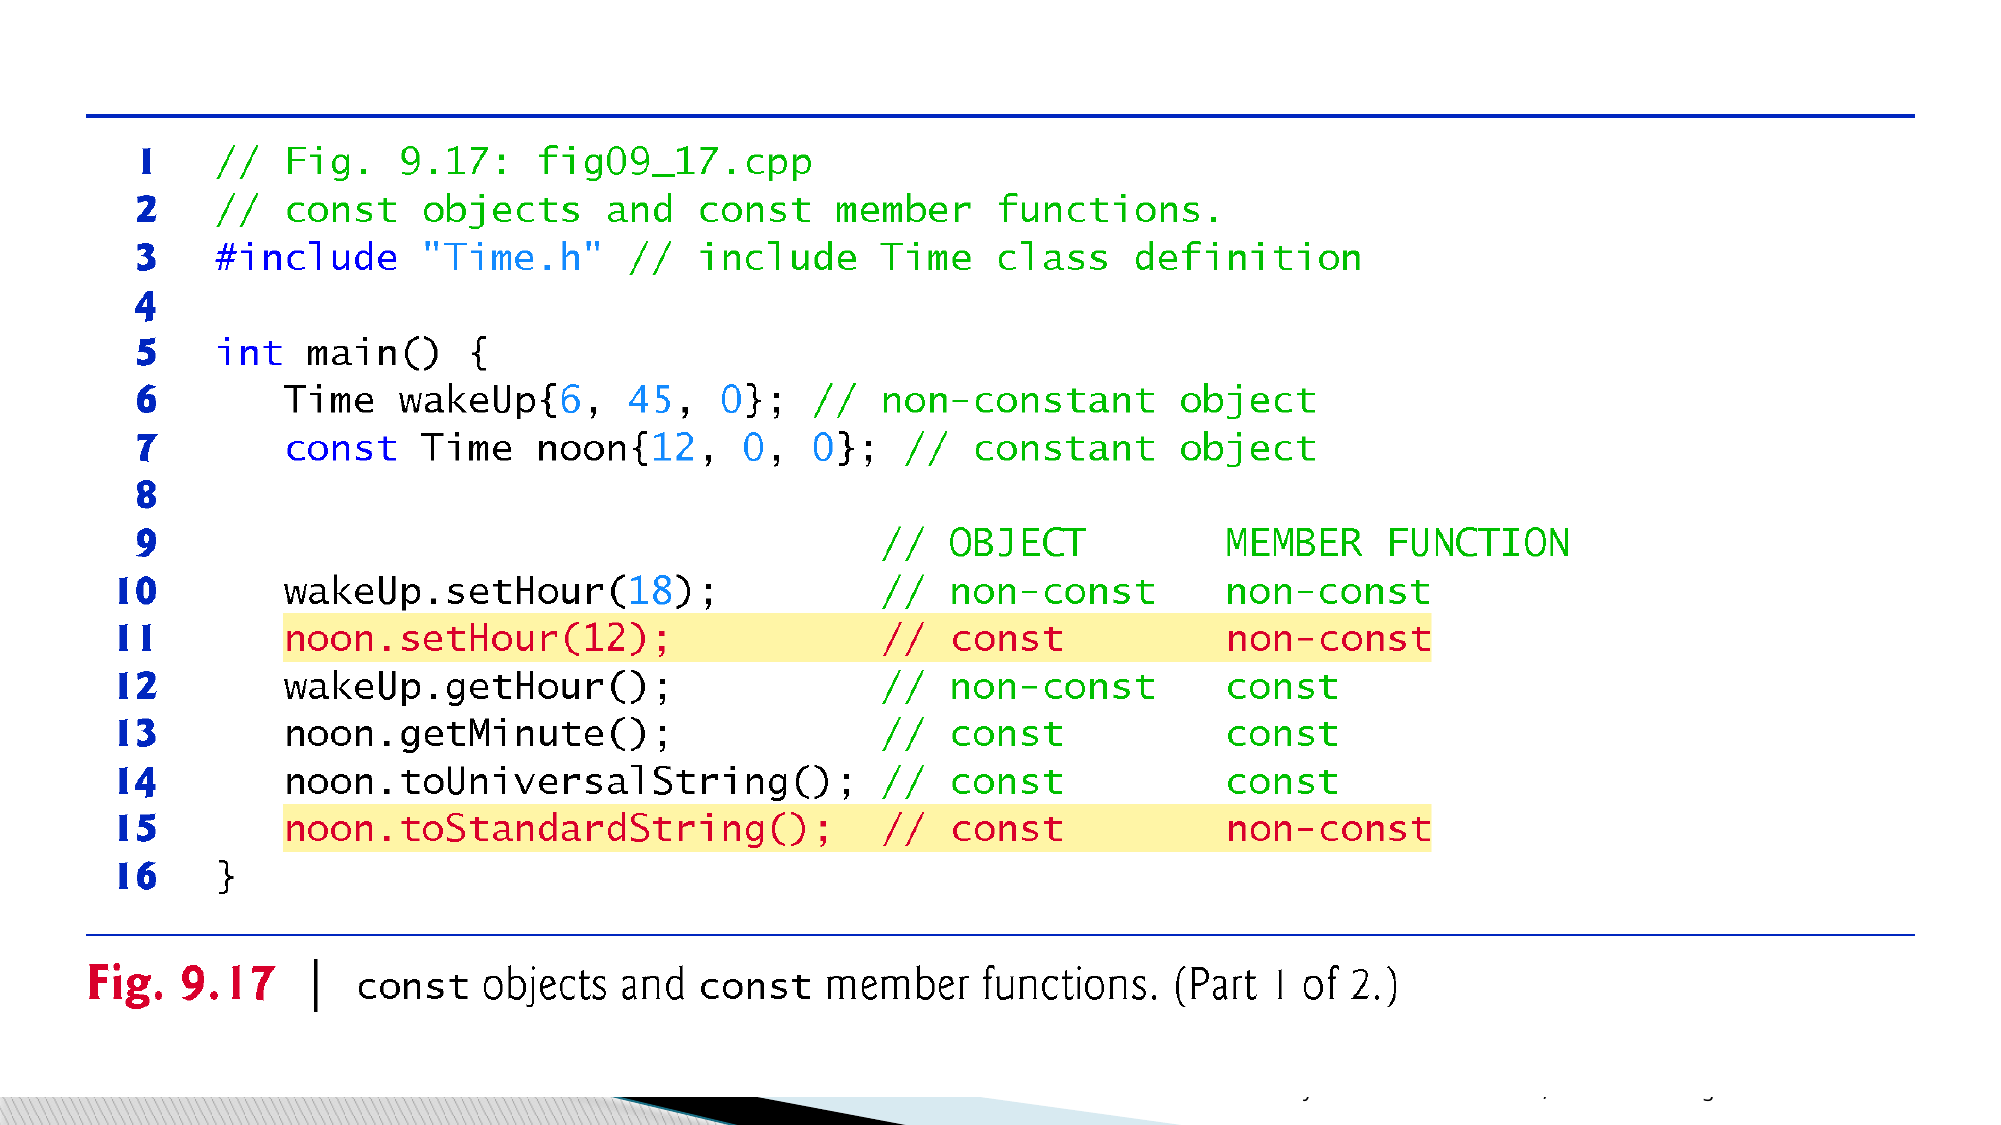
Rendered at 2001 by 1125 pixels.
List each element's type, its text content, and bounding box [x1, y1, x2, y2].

footer ©1992-2017 by Pearson Education, Inc. All Rights Reserved. [866, 1107, 1892, 1112]
picture [0, 27, 2000, 1097]
